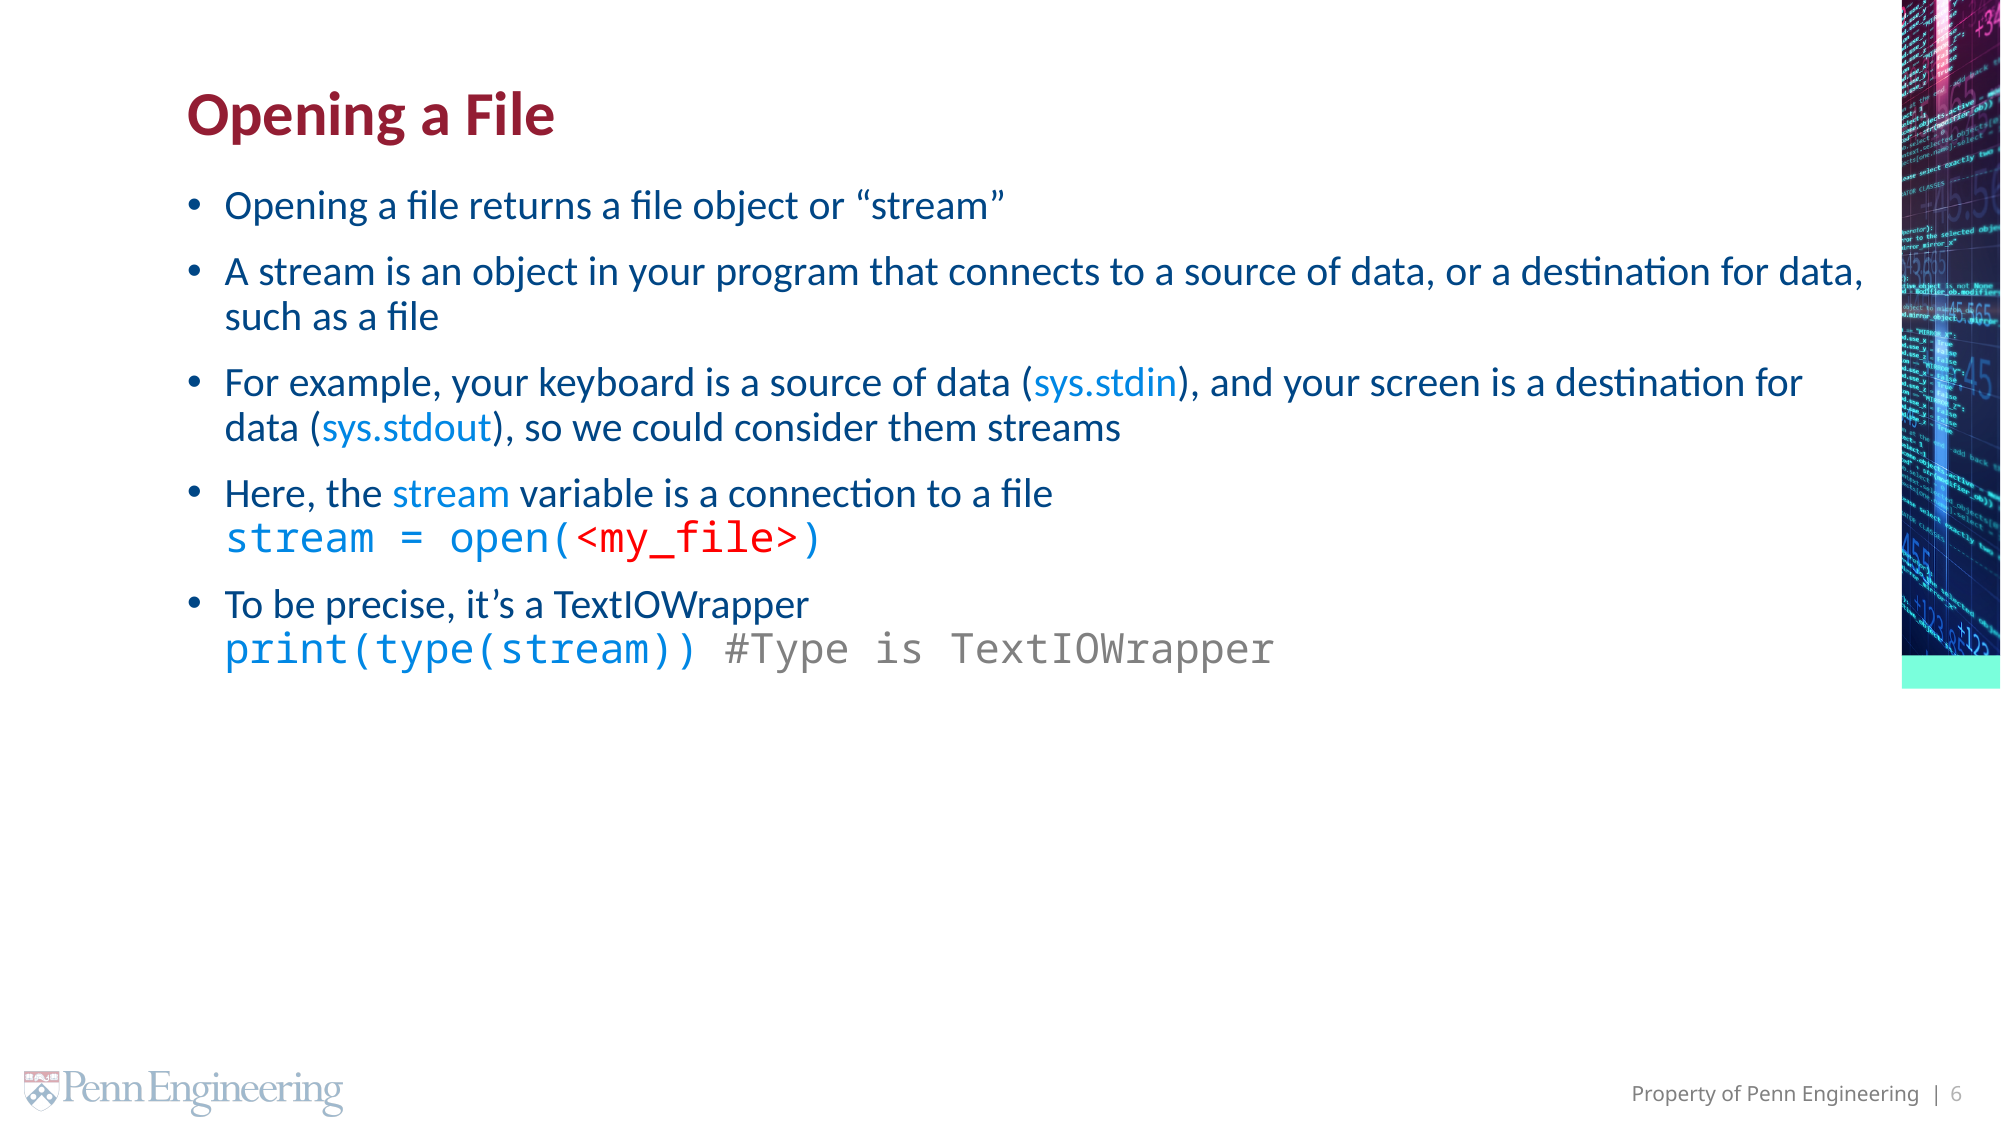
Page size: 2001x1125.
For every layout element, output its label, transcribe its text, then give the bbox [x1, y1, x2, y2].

slide_number 6 [1935, 1065, 2000, 1125]
picture [1901, 0, 2001, 655]
title Opening a File [187, 54, 1871, 176]
list Opening a file returns a file object or “stream” A stream is an object in your program that connects to a source of data, or a destination for data, such as a file For example, your keyboard is a source of data (sys.stdin), and your screen is a destination for data (sys.stdout), so we could consider them streams Here, the stream variable is a connection to a file stream = open(<my_file>) To be precise, it’s a TextIOWrapper print(type(stream)) #Type is TextIOWrapper [187, 184, 1871, 868]
